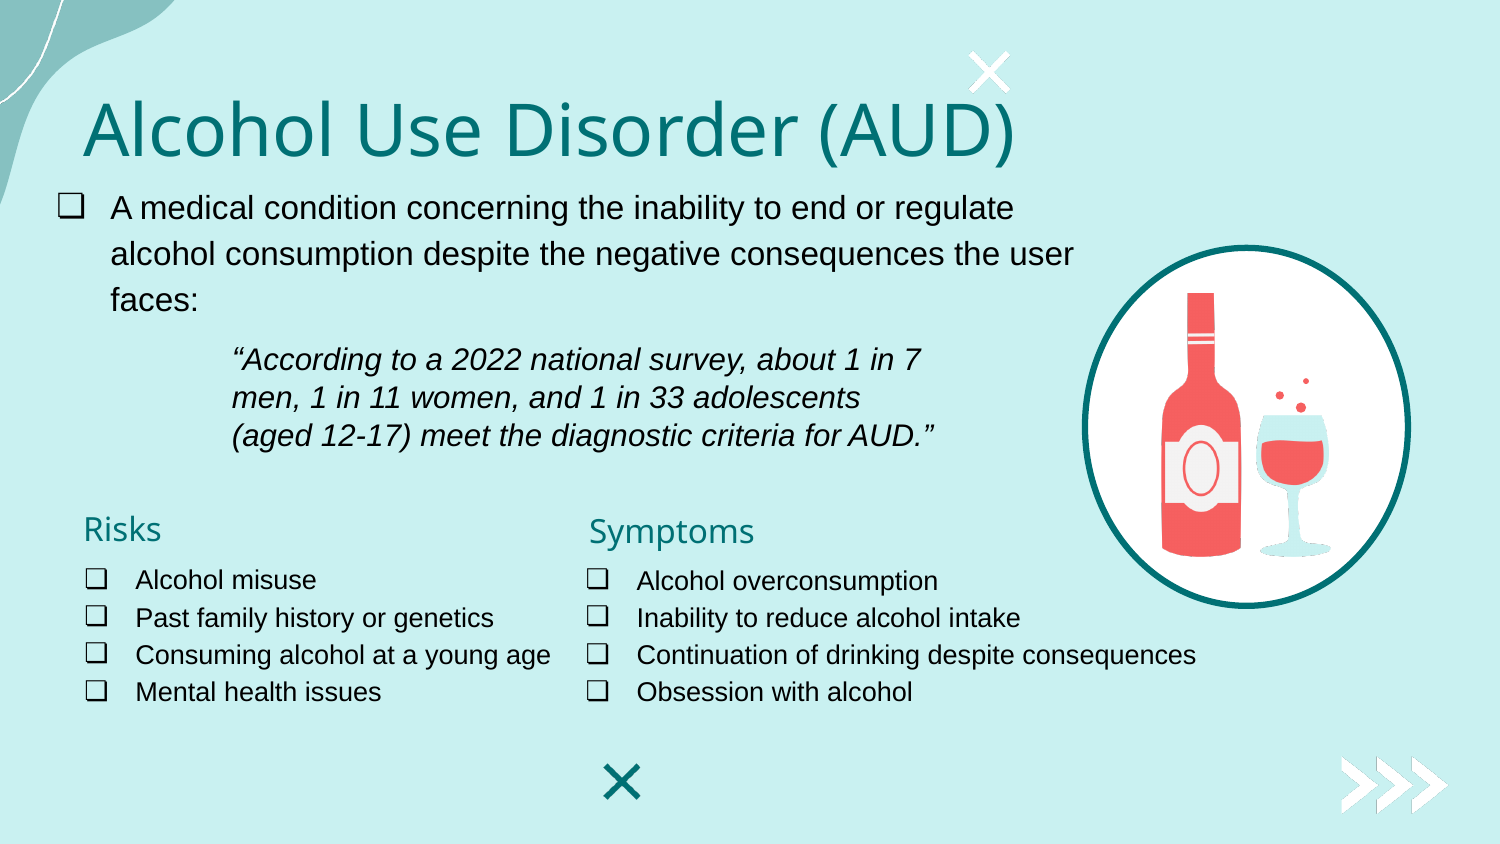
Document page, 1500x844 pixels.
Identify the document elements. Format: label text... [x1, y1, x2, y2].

picture [1160, 293, 1333, 561]
text_box Alcohol overconsumption Inability to reduce alcohol intake Continuation of drinking despite consequences Obsession with alcohol [795, 558, 1296, 708]
text_box “According to a 2022 national survey, about 1 in 7 men, 1 in 11 women, and 1 in 33 adolescents (aged 12-17) meet the diagnostic criteria for AUD.” [216, 322, 962, 468]
text_box Alcohol Use Disorder (AUD) [249, 83, 1309, 172]
text_box Symptoms [589, 509, 969, 550]
text_box Alcohol misuse Past family history or genetics Consuming alcohol at a young age Mental health issues [60, 557, 795, 708]
picture [1341, 756, 1449, 814]
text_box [1084, 247, 1409, 607]
picture [603, 762, 652, 807]
picture [0, 0, 243, 245]
picture [968, 50, 1024, 101]
text_box Risks [83, 507, 463, 548]
text_box A medical condition concerning the inability to end or regulate alcohol consumption despite the negative consequences the user faces: [35, 180, 1118, 319]
